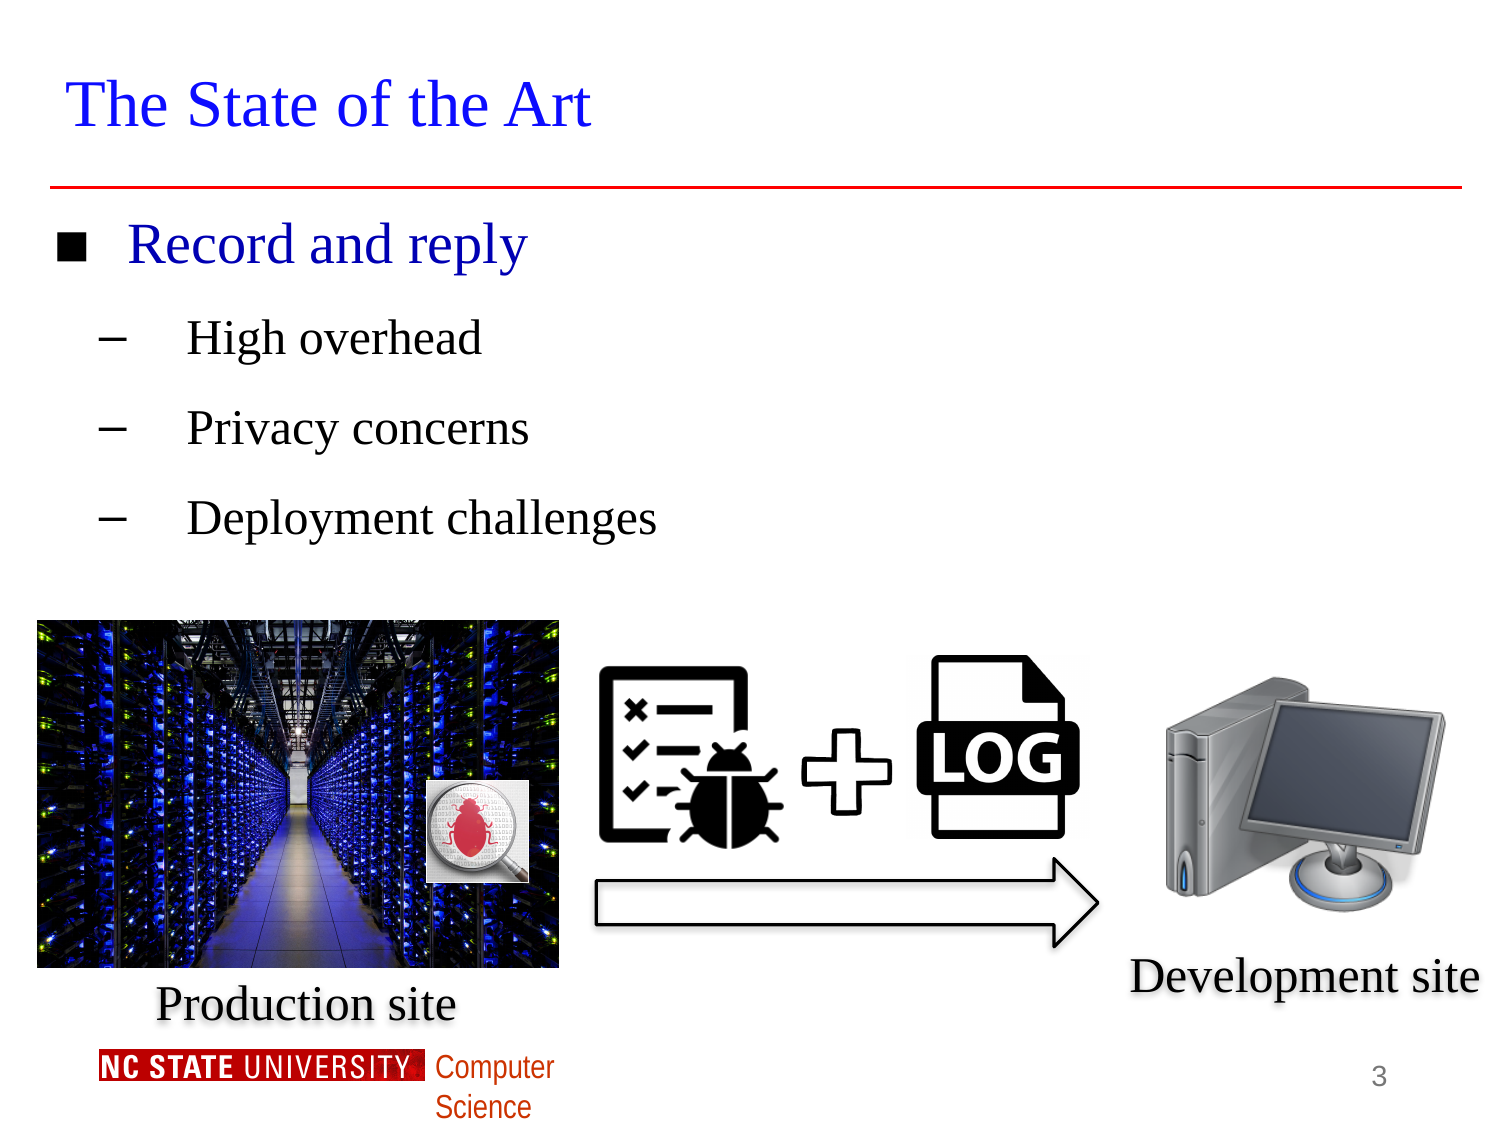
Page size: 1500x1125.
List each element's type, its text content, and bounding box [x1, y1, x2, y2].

list Record and reply High overhead Privacy concerns Deployment challenges [37, 154, 1392, 968]
picture [588, 655, 794, 861]
text_box Development site [1035, 655, 1500, 990]
text_box [595, 857, 1099, 948]
title The State of the Art [50, 24, 1403, 175]
picture [1152, 645, 1455, 948]
slide_number 3 [1090, 1050, 1403, 1100]
picture [36, 619, 559, 968]
picture [906, 655, 1090, 839]
text_box Production site [36, 968, 576, 1018]
picture [797, 721, 895, 820]
picture [99, 1049, 425, 1081]
